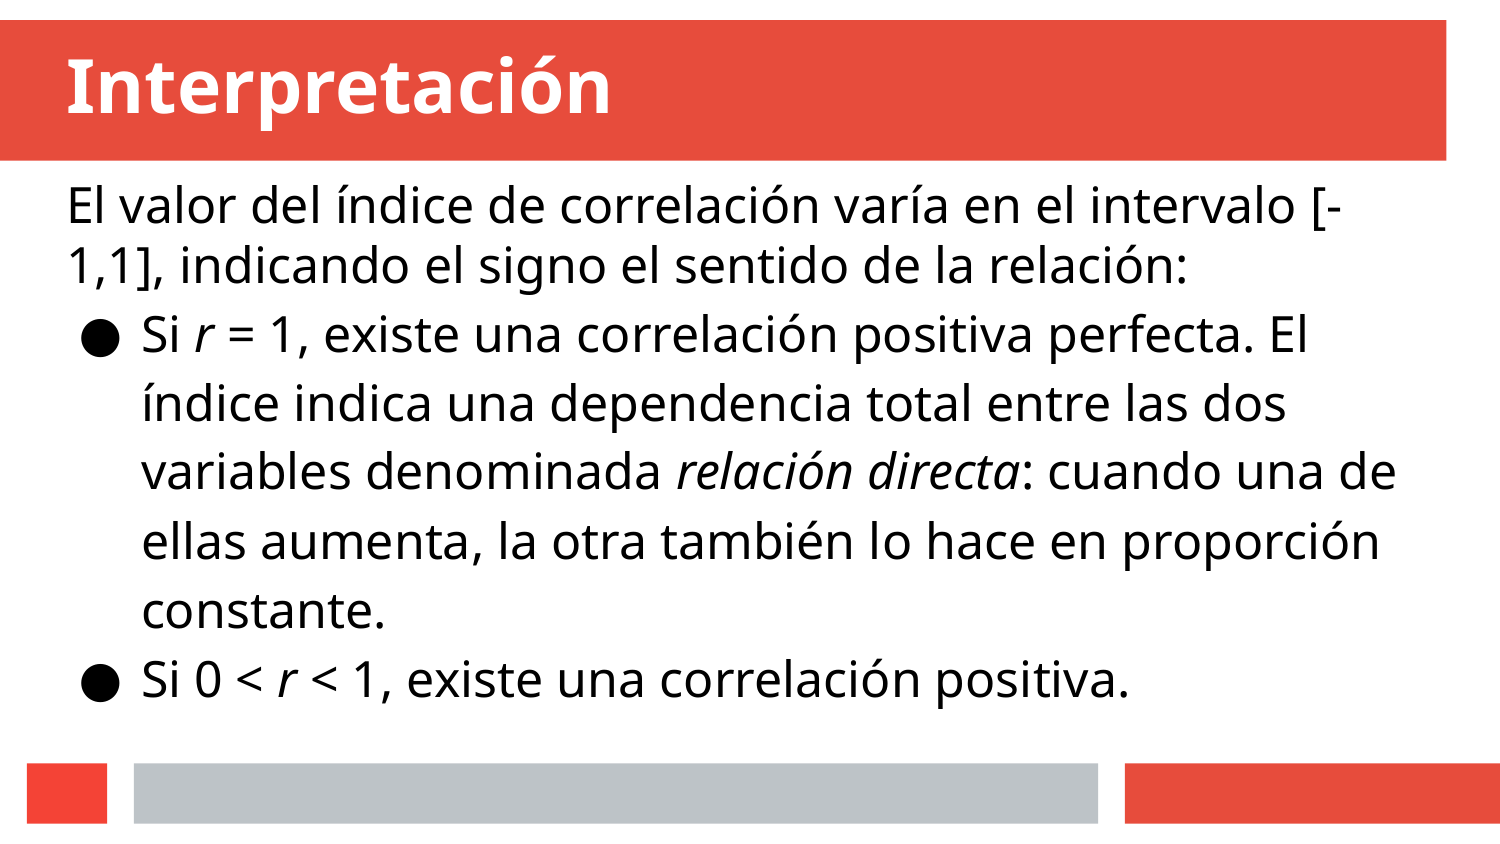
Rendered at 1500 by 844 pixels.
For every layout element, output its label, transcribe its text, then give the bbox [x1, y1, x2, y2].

title Interpretación [53, 40, 1447, 141]
subtitle El valor del índice de correlación varía en el intervalo [-1,1], indicando el signo el sentido de la relación: Si r = 1, existe una correlación positiva perfecta. El índice indica una dependencia total entre las dos variables denominada relación directa: cuando una de ellas aumenta, la otra también lo hace en proporción constante. Si 0 < r < 1, existe una correlación positiva. [53, 160, 1420, 683]
